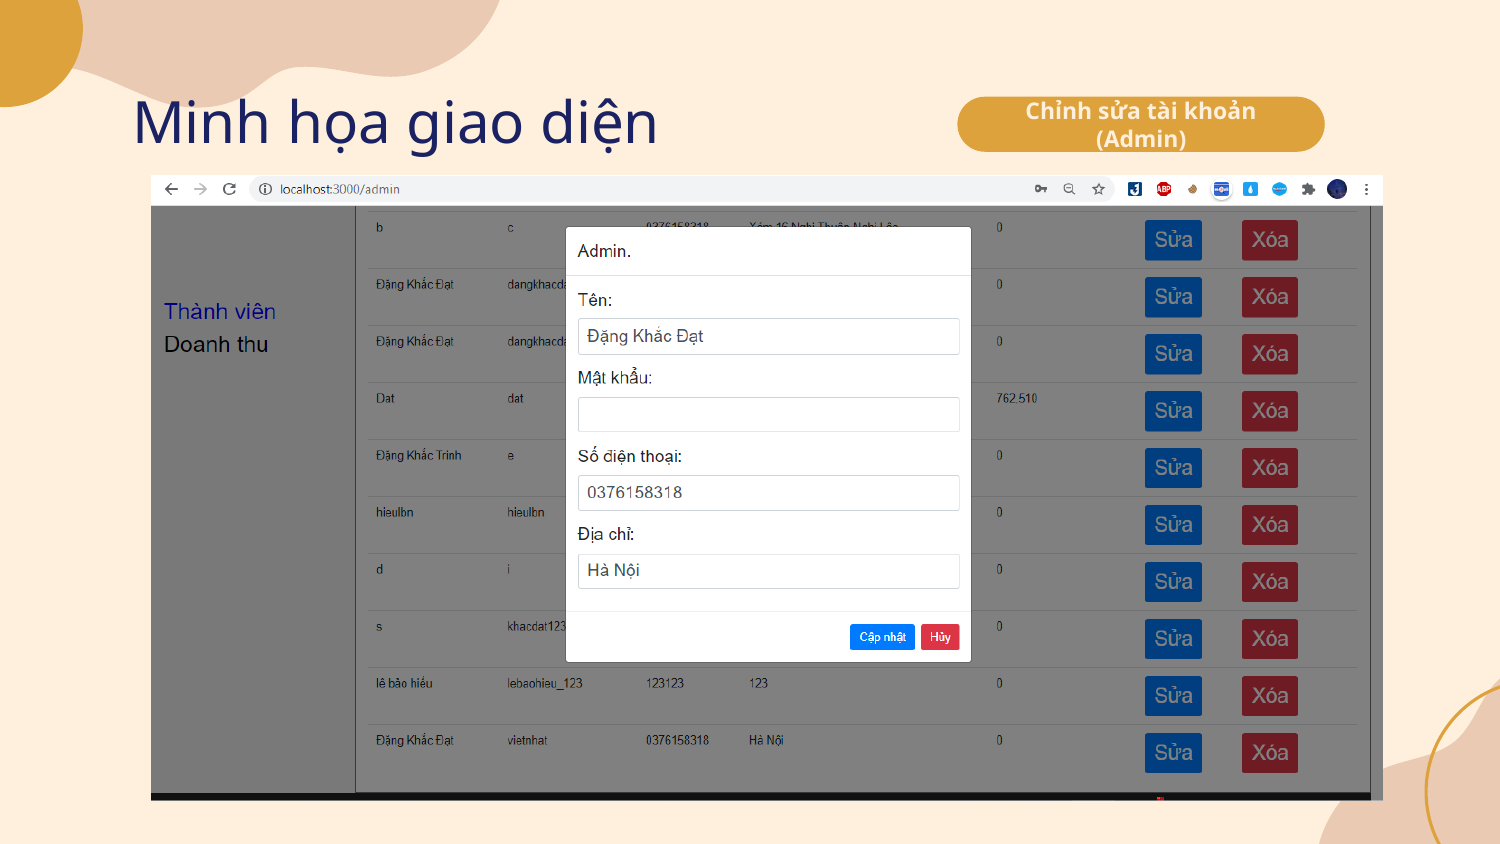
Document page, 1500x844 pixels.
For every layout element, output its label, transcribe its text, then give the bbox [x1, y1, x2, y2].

picture [151, 175, 1384, 801]
text_box Chỉnh sửa tài khoản (Admin) [957, 96, 1325, 152]
title Minh họa giao diện [116, 72, 1383, 167]
